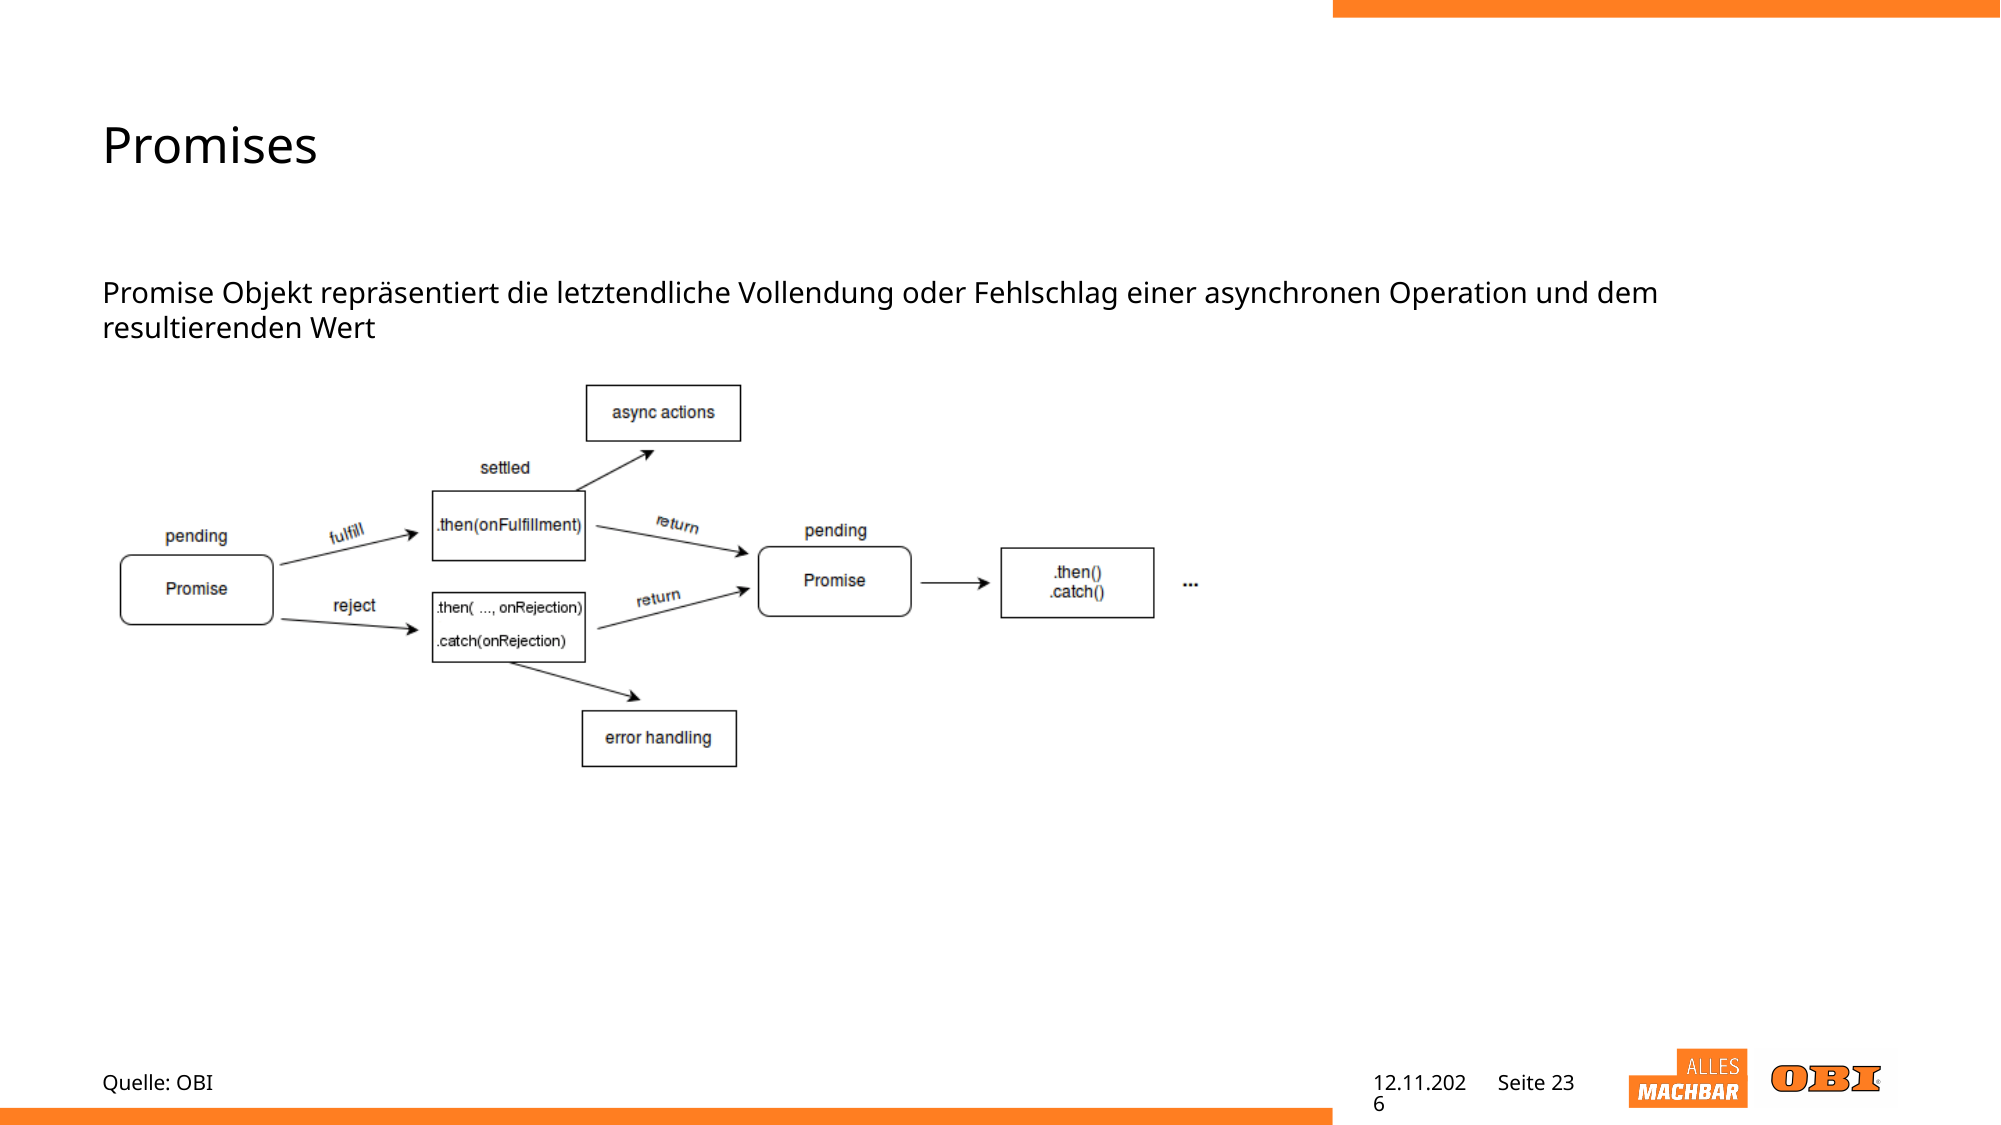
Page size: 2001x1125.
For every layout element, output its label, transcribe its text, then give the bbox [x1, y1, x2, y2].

title Promises [102, 112, 1880, 174]
slide_number Seite 23 [1497, 1071, 1588, 1097]
picture [102, 371, 1213, 784]
footer Quelle: OBI [102, 1071, 1271, 1097]
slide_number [1373, 1071, 1475, 1097]
picture [1638, 1058, 1739, 1100]
text_box Promise Objekt repräsentiert die letztendliche Vollendung oder Fehlschlag einer asynchronen Operation und dem resultierenden Wert [102, 274, 1864, 381]
picture [1754, 1048, 1898, 1107]
